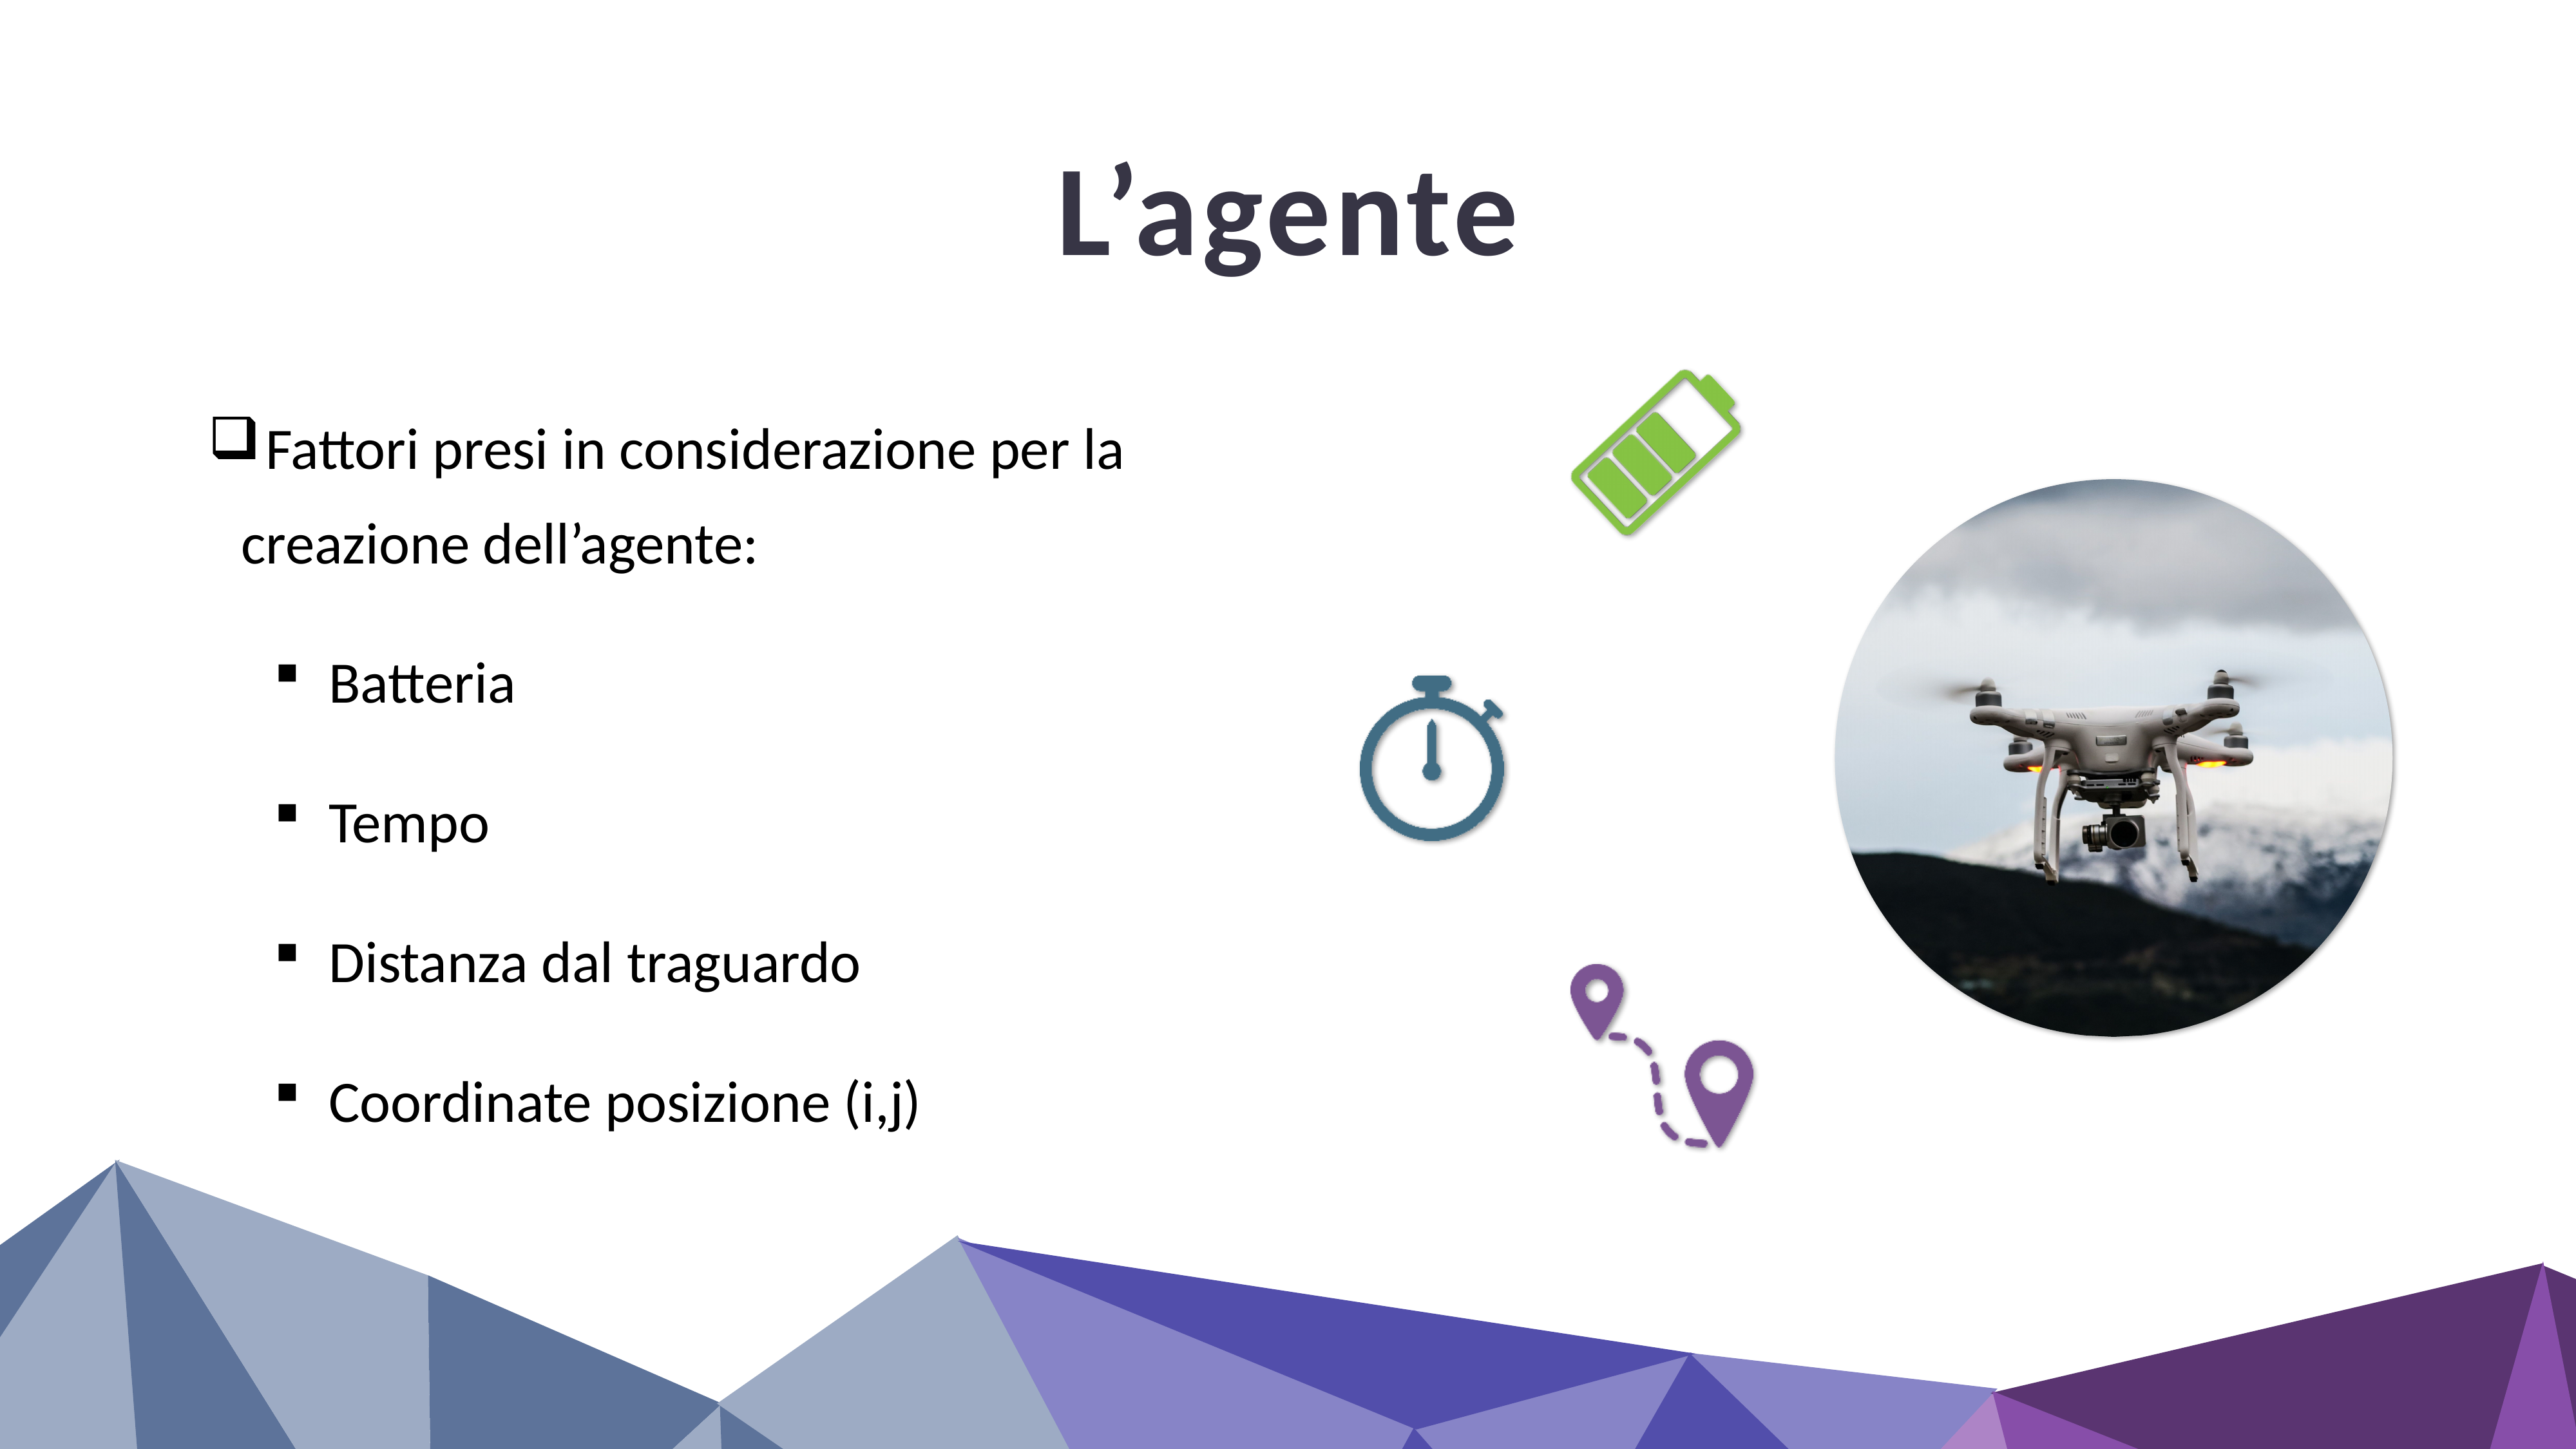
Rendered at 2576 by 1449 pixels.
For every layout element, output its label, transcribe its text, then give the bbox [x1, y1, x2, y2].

text_box L’agente [1047, 139, 1529, 288]
picture [1360, 676, 1504, 841]
picture [1570, 964, 1753, 1148]
text_box Fattori presi in considerazione per la creazione dell’agente: Batteria Tempo Distanza dal traguardo Coordinate posizione (i,j) [198, 381, 1216, 1148]
picture [1835, 479, 2393, 1037]
picture [1567, 358, 1753, 539]
